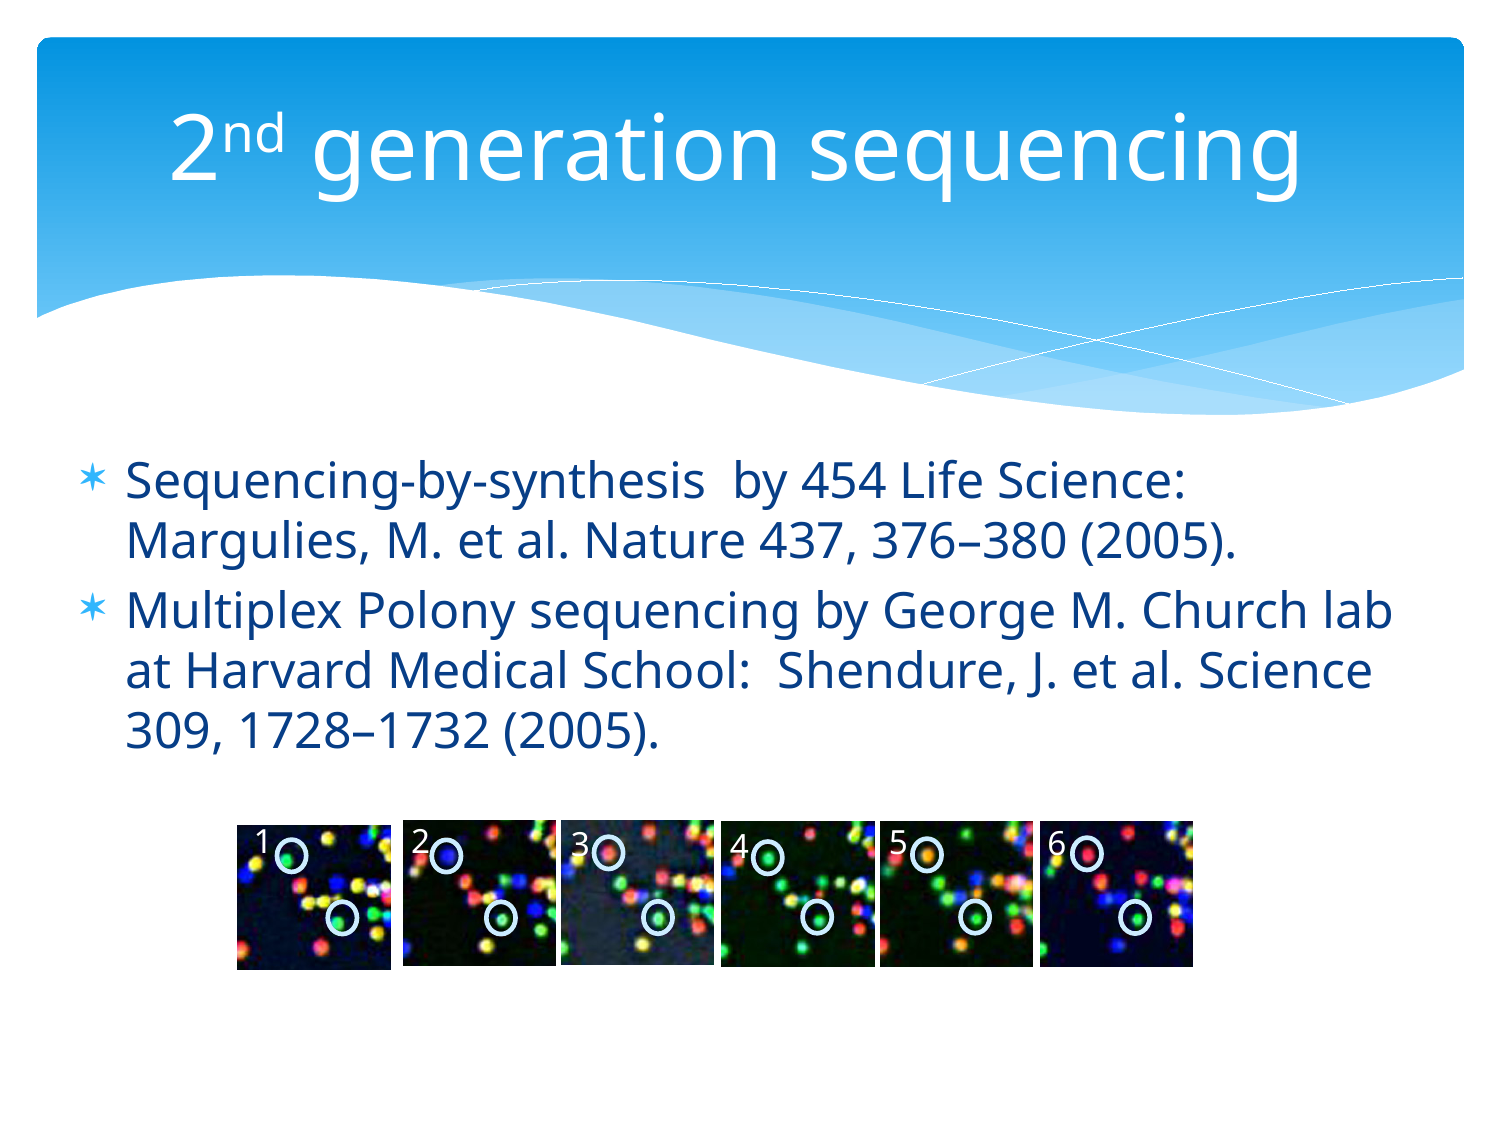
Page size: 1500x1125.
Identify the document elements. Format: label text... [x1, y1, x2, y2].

list Sequencing-by-synthesis by 454 Life Science: Margulies, M. et al. Nature 437, 376–380 (2005). Multiplex Polony sequencing by George M. Church lab at Harvard Medical School: Shendure, J. et al. Science 309, 1728–1732 (2005). [65, 440, 1441, 782]
title 2nd generation sequencing [62, 50, 1413, 238]
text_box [237, 812, 1193, 970]
